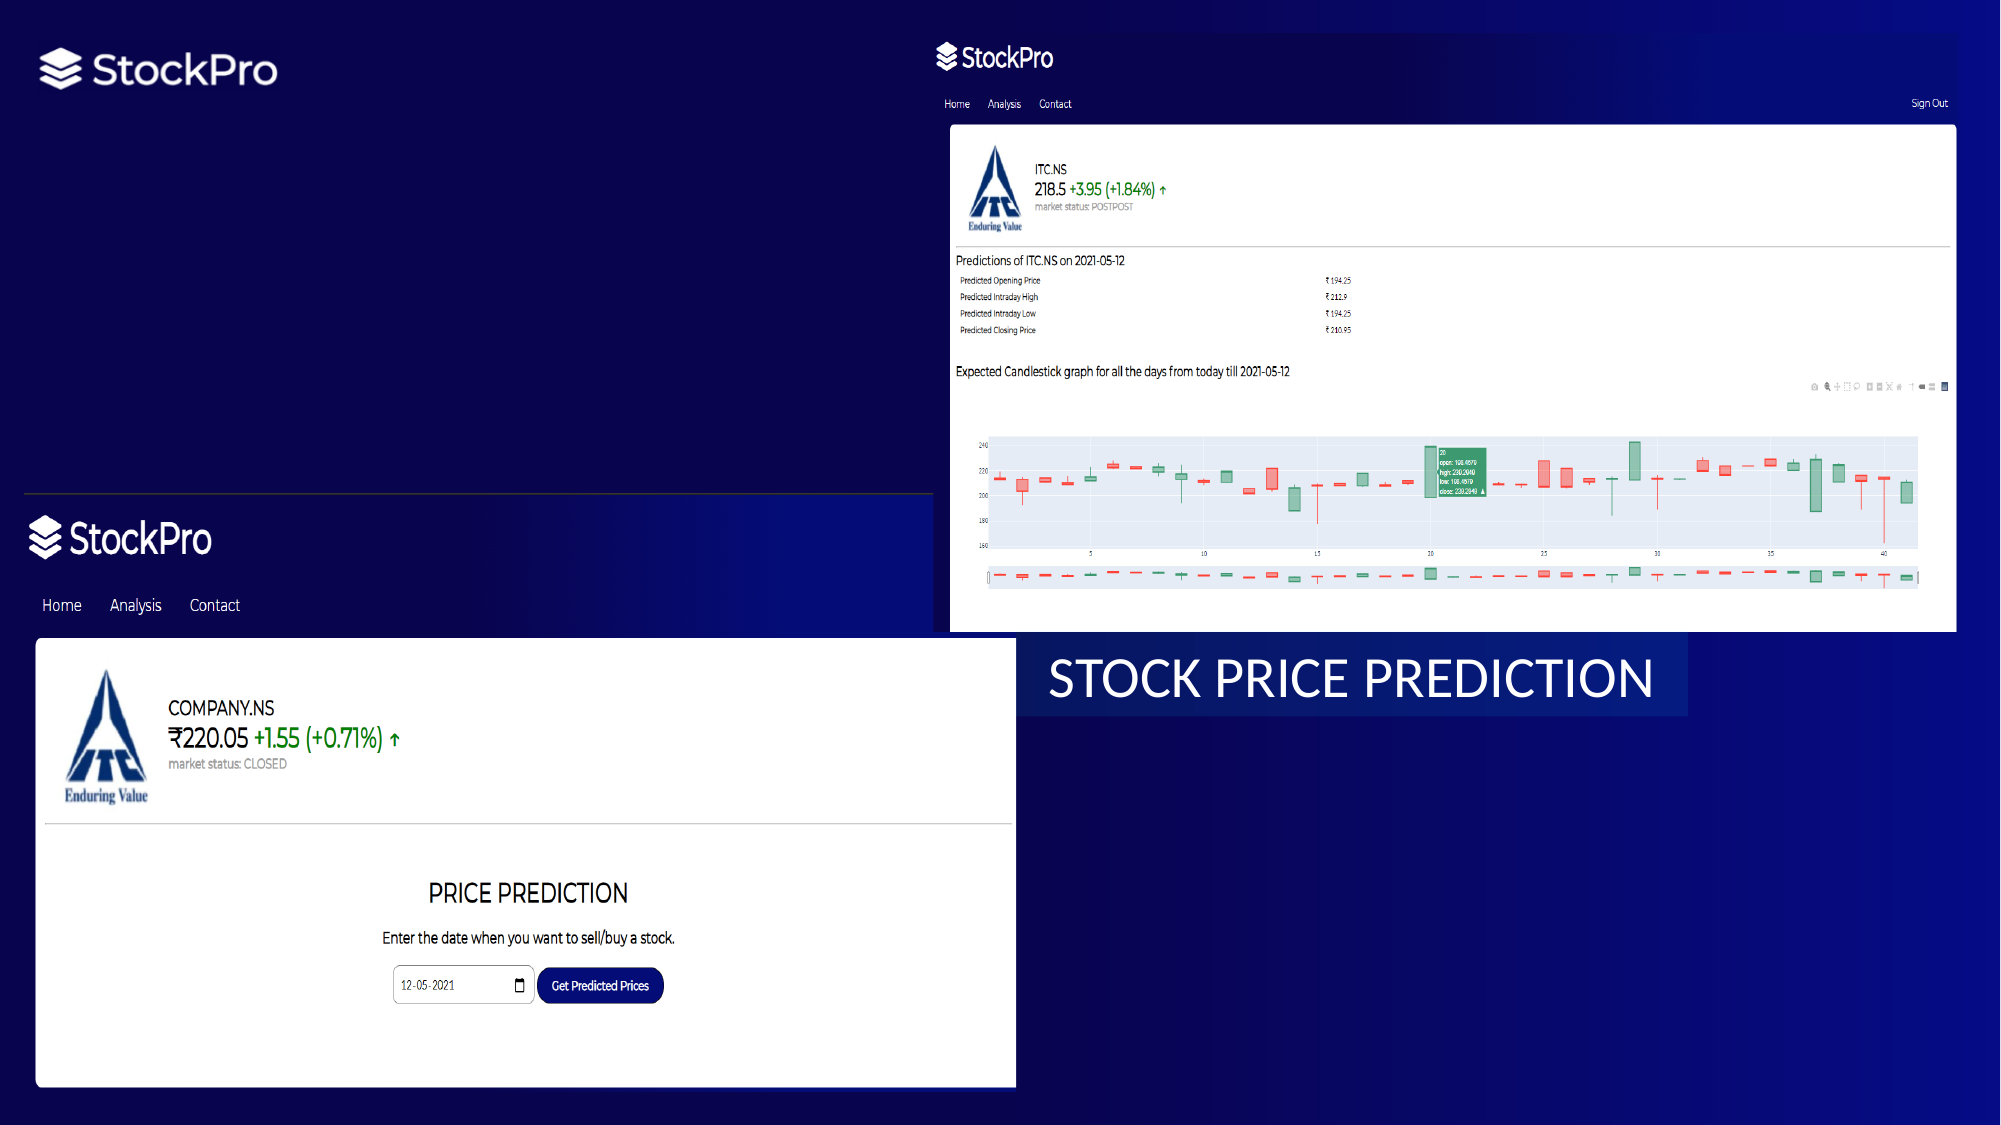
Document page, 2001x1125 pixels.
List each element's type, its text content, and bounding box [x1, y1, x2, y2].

text_box STOCK PRICE PREDICTION [1017, 632, 1688, 717]
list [933, 33, 1959, 632]
picture [0, 0, 2001, 1125]
